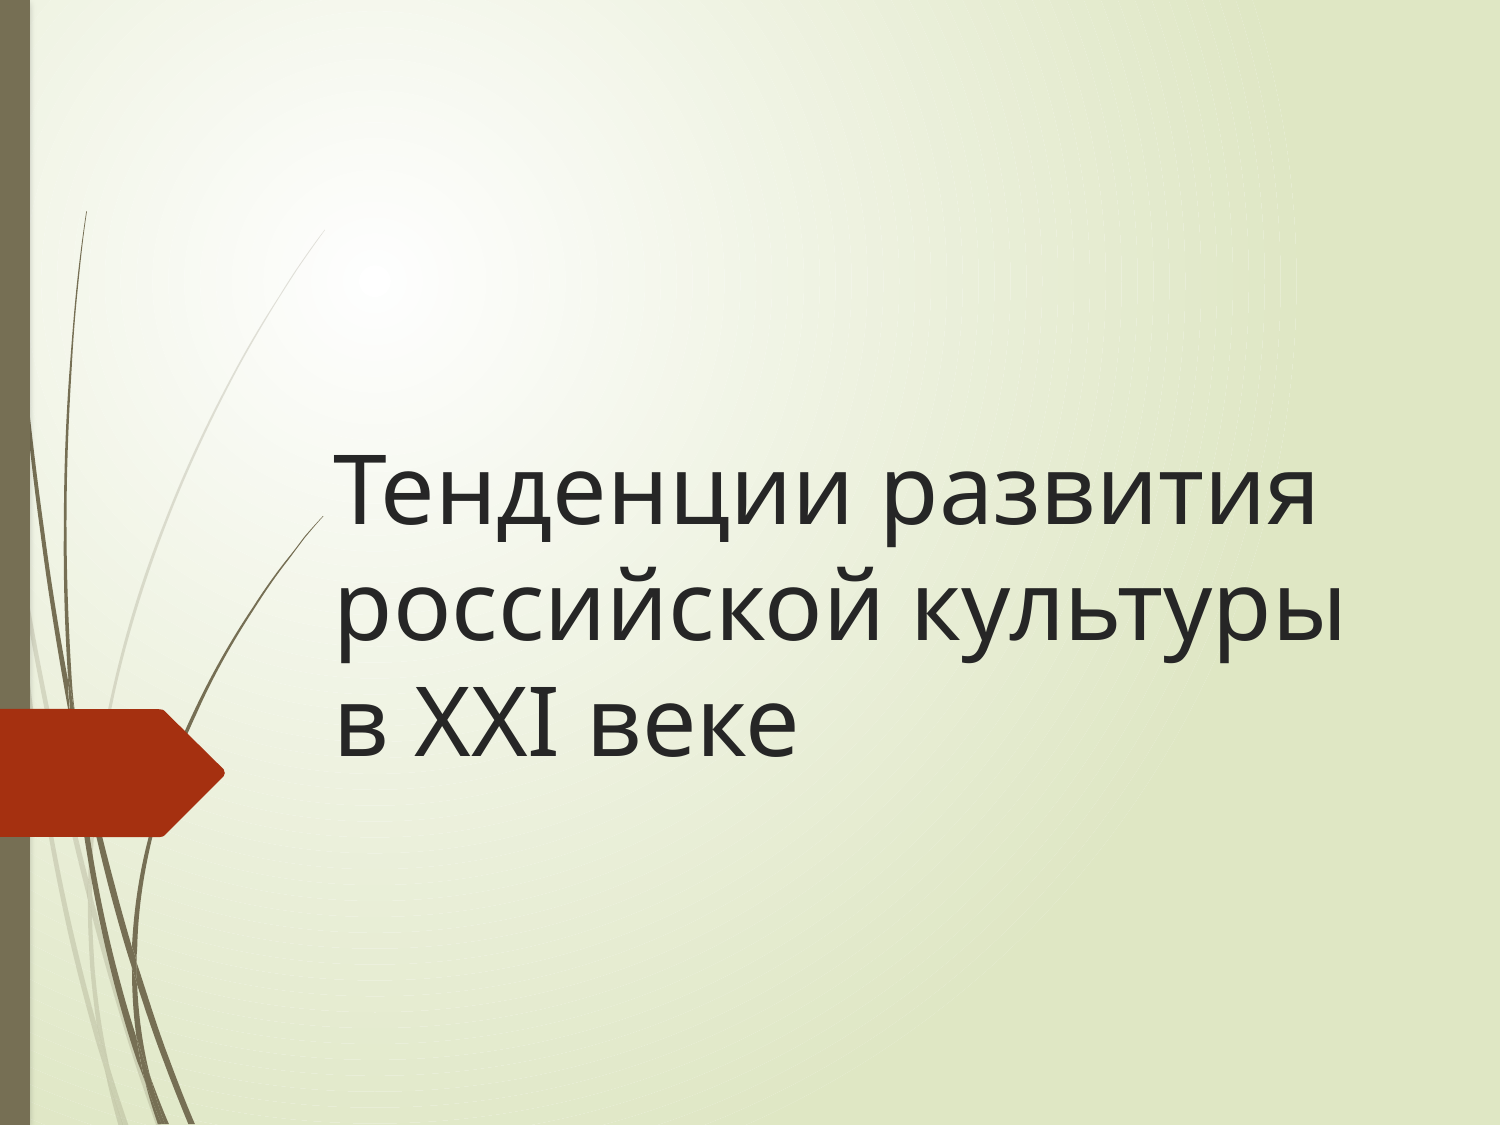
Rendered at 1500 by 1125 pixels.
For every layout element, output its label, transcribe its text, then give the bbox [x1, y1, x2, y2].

title Тенденции развития российской культуры в XXI веке [318, 412, 1402, 784]
